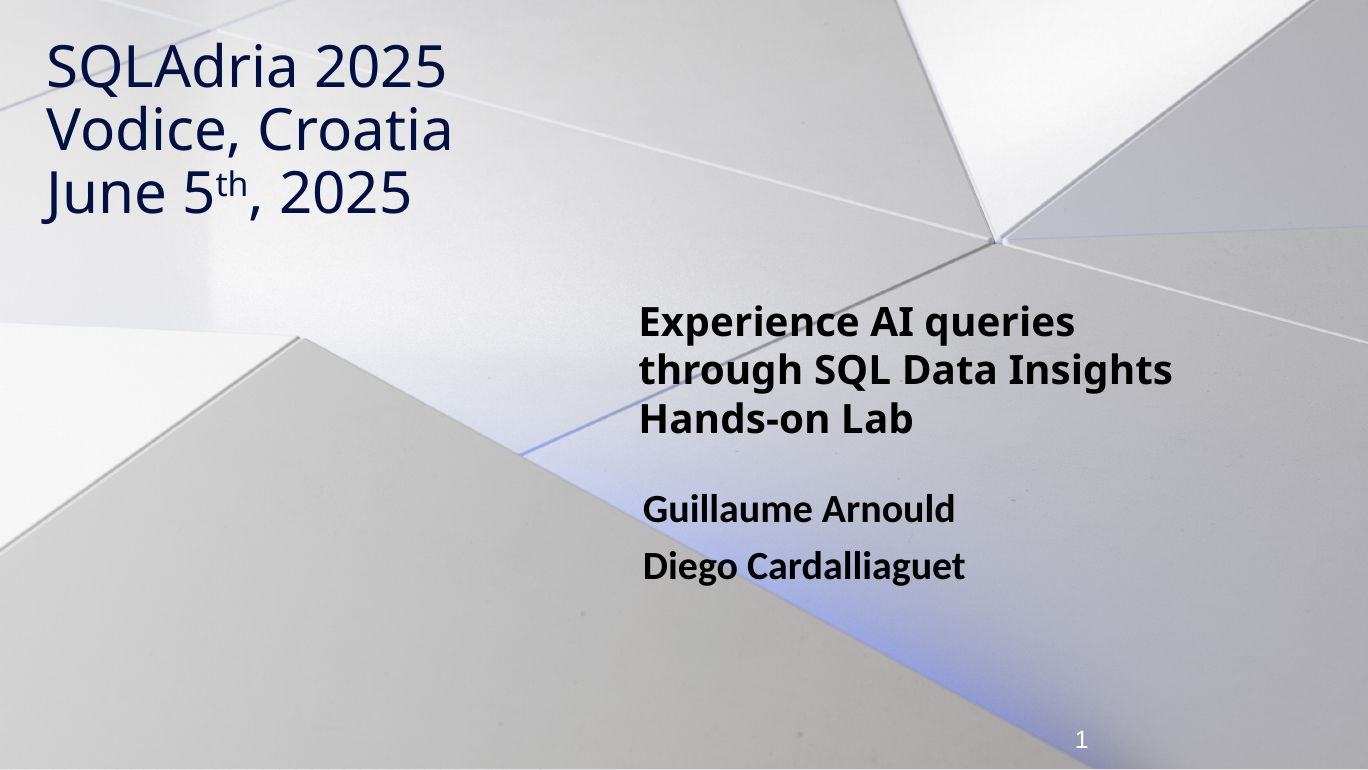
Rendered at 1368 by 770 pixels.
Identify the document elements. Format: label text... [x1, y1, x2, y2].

slide_number 1 [1060, 716, 1334, 742]
title SQLAdria 2025 Vodice, Croatia June 5th, 2025 [31, 30, 652, 673]
text_box Guillaume Arnould Diego Cardalliaguet [628, 480, 1368, 526]
picture [0, 0, 1368, 770]
text_box Experience AI queries through SQL Data Insights Hands-on Lab [627, 289, 1300, 448]
